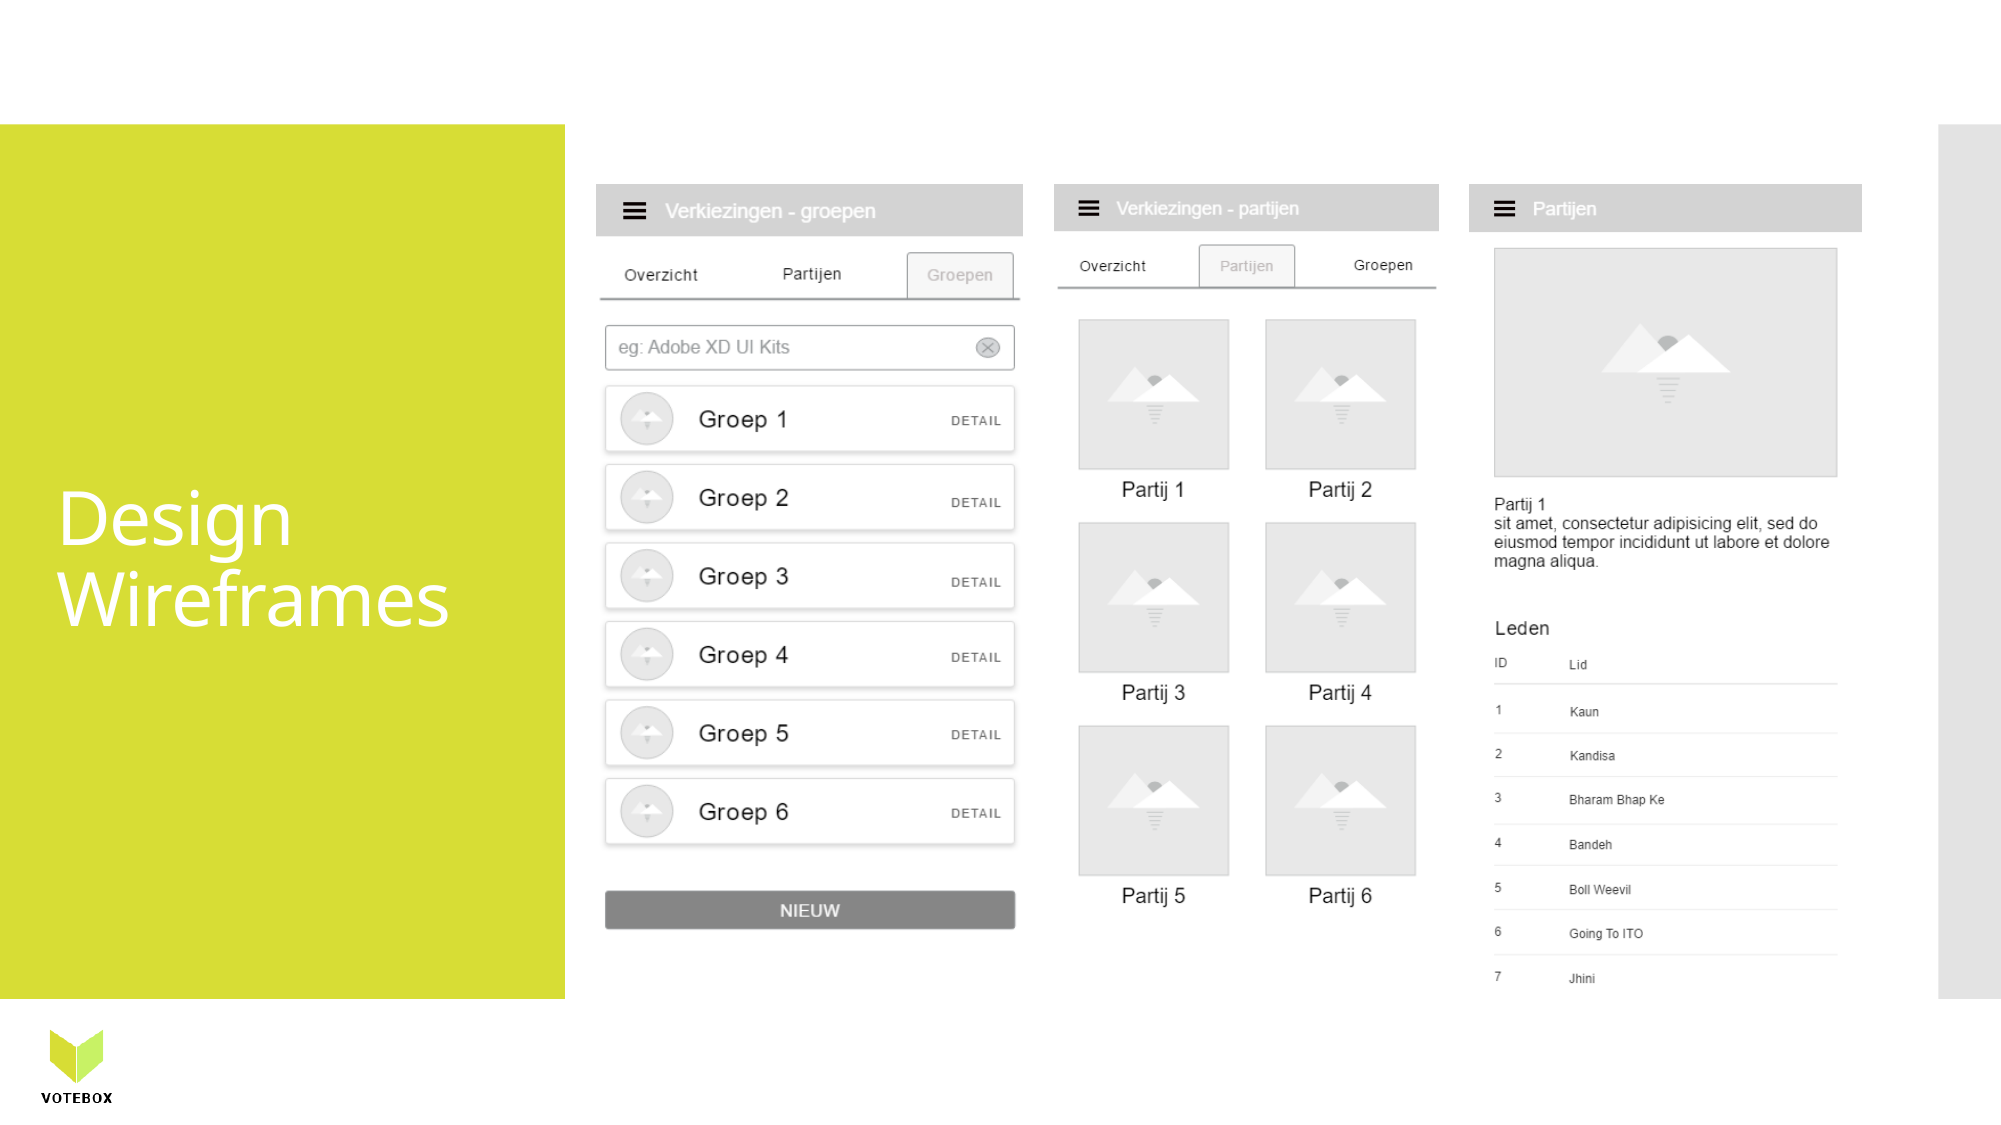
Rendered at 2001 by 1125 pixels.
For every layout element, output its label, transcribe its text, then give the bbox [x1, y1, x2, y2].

picture [1053, 184, 1439, 940]
picture [1469, 184, 1862, 1003]
title Design Wireframes [41, 184, 525, 940]
picture [41, 1029, 112, 1103]
picture [596, 184, 1023, 943]
